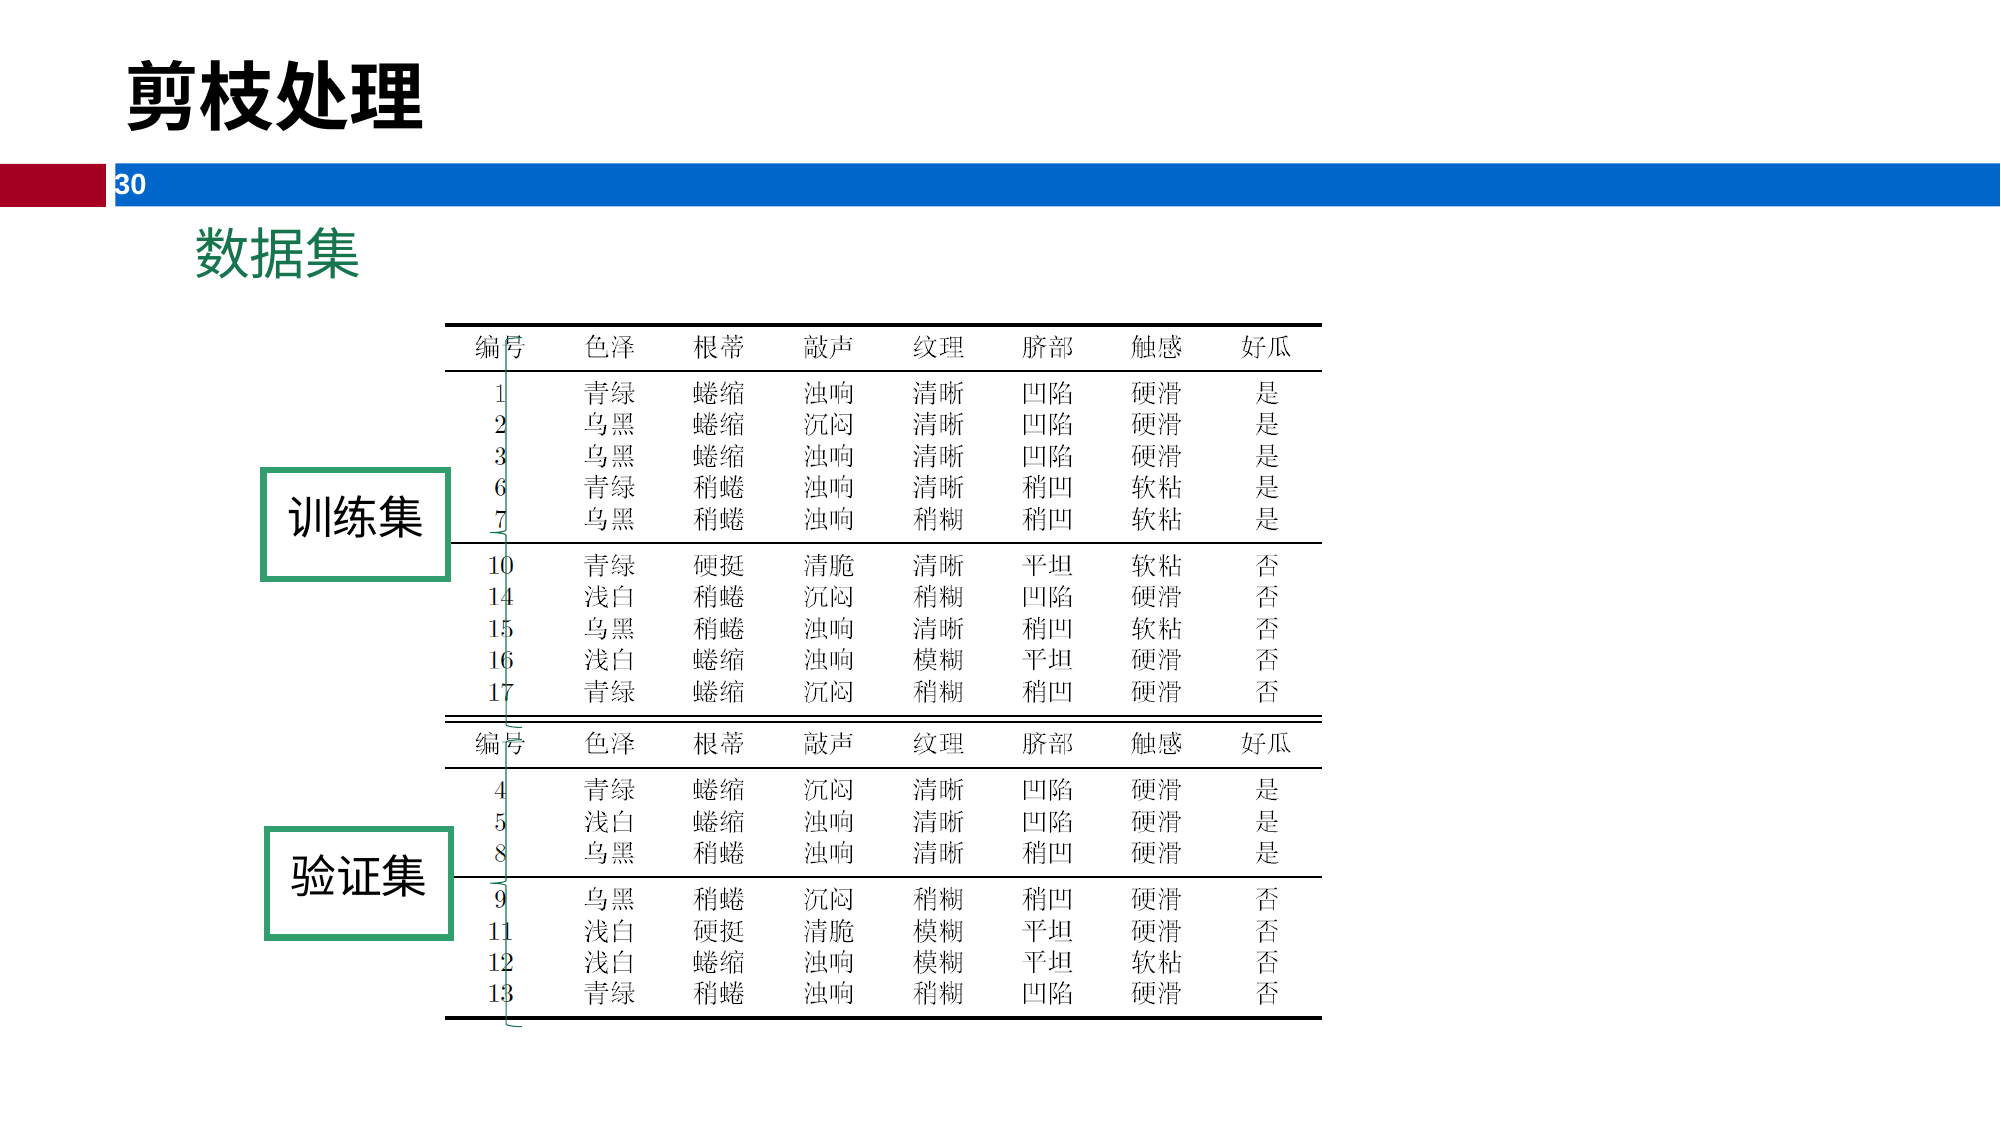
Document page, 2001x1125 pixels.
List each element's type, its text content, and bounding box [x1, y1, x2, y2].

text_box 训练集 [263, 470, 431, 579]
title 剪枝处理 [109, 38, 2000, 150]
picture [436, 312, 1338, 1026]
text_box 验证集 [266, 828, 431, 938]
text_box 数据集 [179, 218, 1595, 294]
